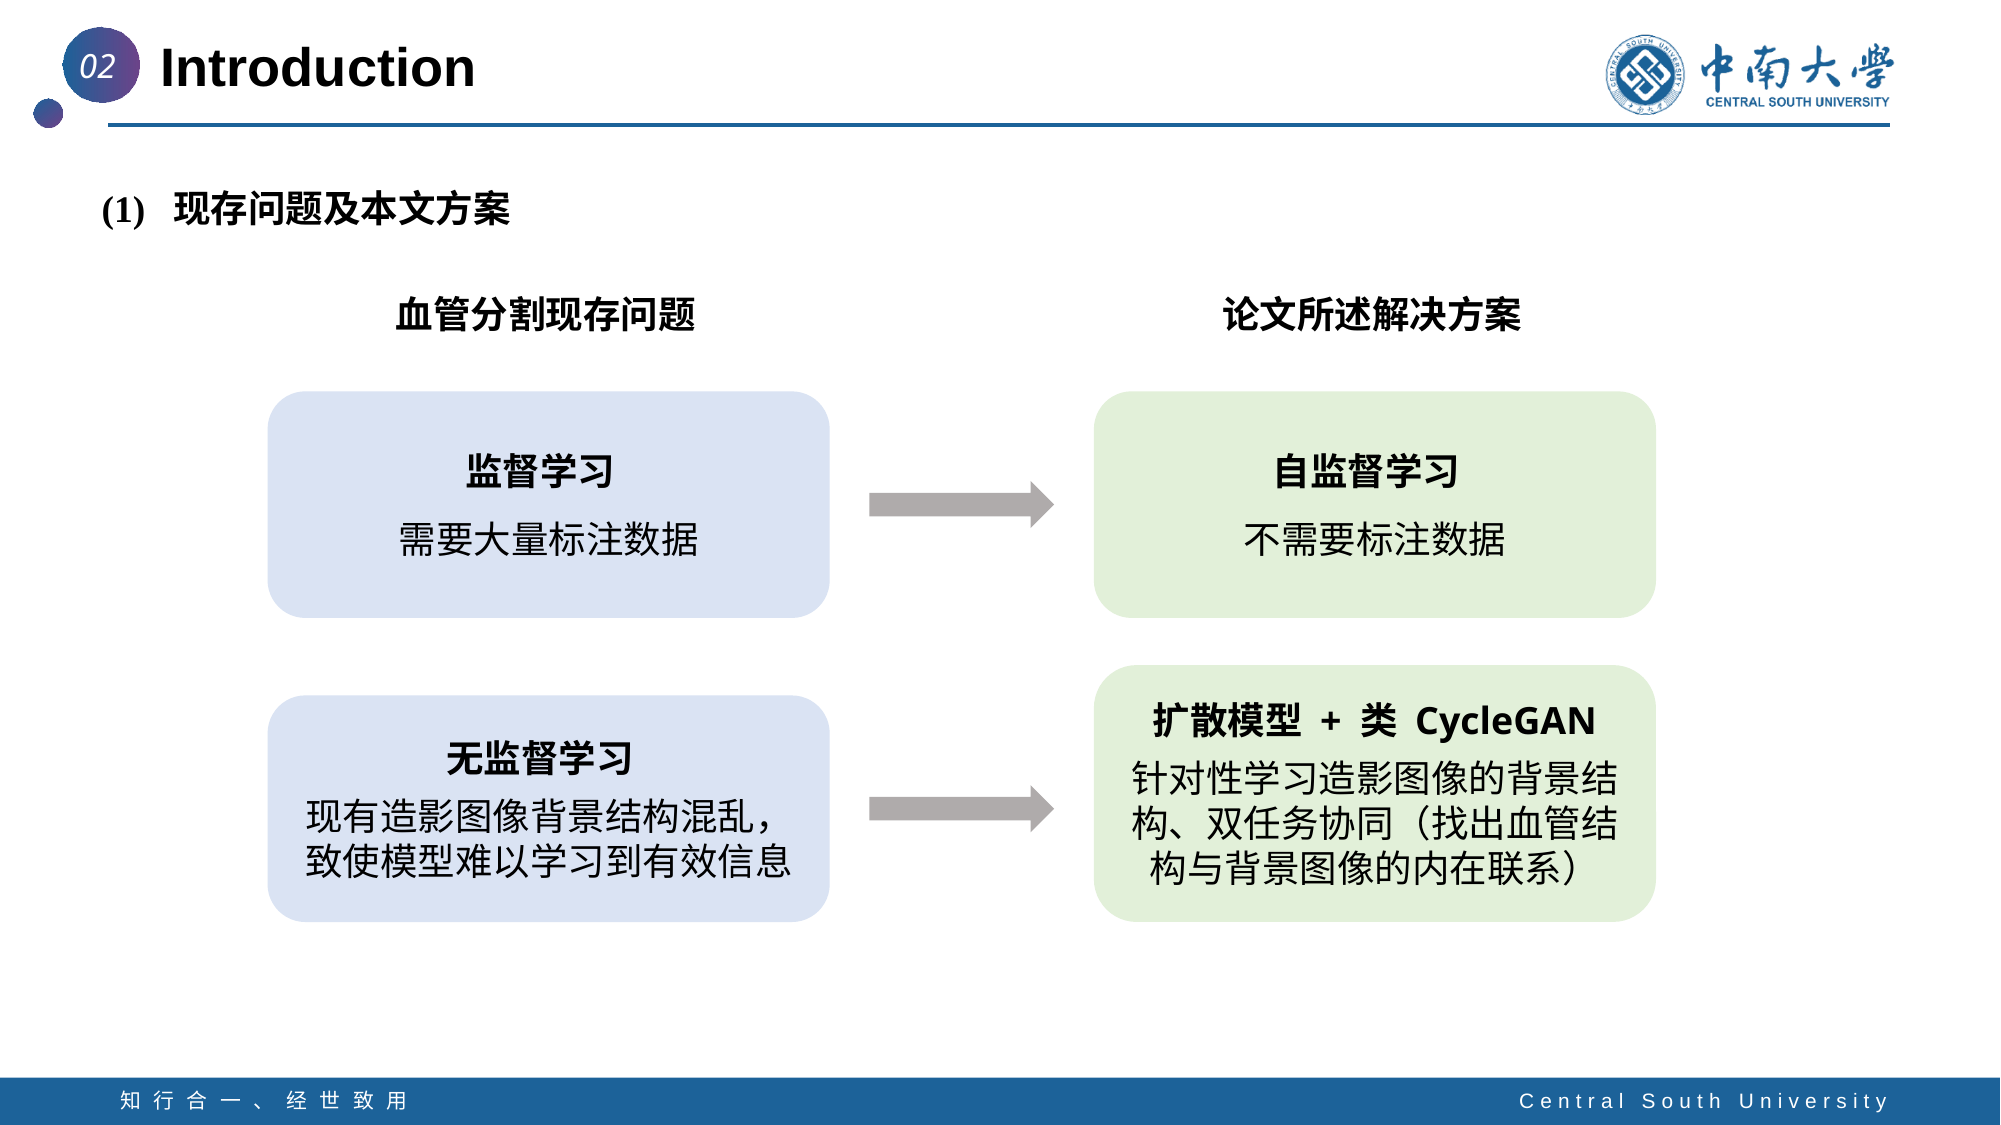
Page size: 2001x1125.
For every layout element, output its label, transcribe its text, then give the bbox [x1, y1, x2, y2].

text_box 监督学习 需要大量标注数据 [266, 390, 831, 619]
text_box 扩散模型 + 类 CycleGAN 针对性学习造影图像的背景结构、双任务协同（找出血管结构与背景图像的内在联系） [1092, 664, 1658, 924]
text_box 论文所述解决方案 [1207, 283, 1543, 344]
text_box Central South University [1504, 1080, 1902, 1120]
text_box 血管分割现存问题 [381, 283, 717, 344]
text_box 自监督学习 不需要标注数据 [1092, 390, 1658, 619]
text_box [33, 26, 153, 128]
text_box [868, 478, 1056, 531]
text_box 无监督学习 现有造影图像背景结构混乱，致使模型难以学习到有效信息 [266, 694, 831, 924]
text_box [0, 1077, 2000, 1125]
text_box Introduction [160, 26, 532, 106]
picture [1595, 28, 1907, 121]
text_box (1) 现存问题及本文方案 [86, 177, 809, 238]
text_box 知行合一、经世致用 [105, 1080, 423, 1120]
text_box [868, 782, 1056, 835]
